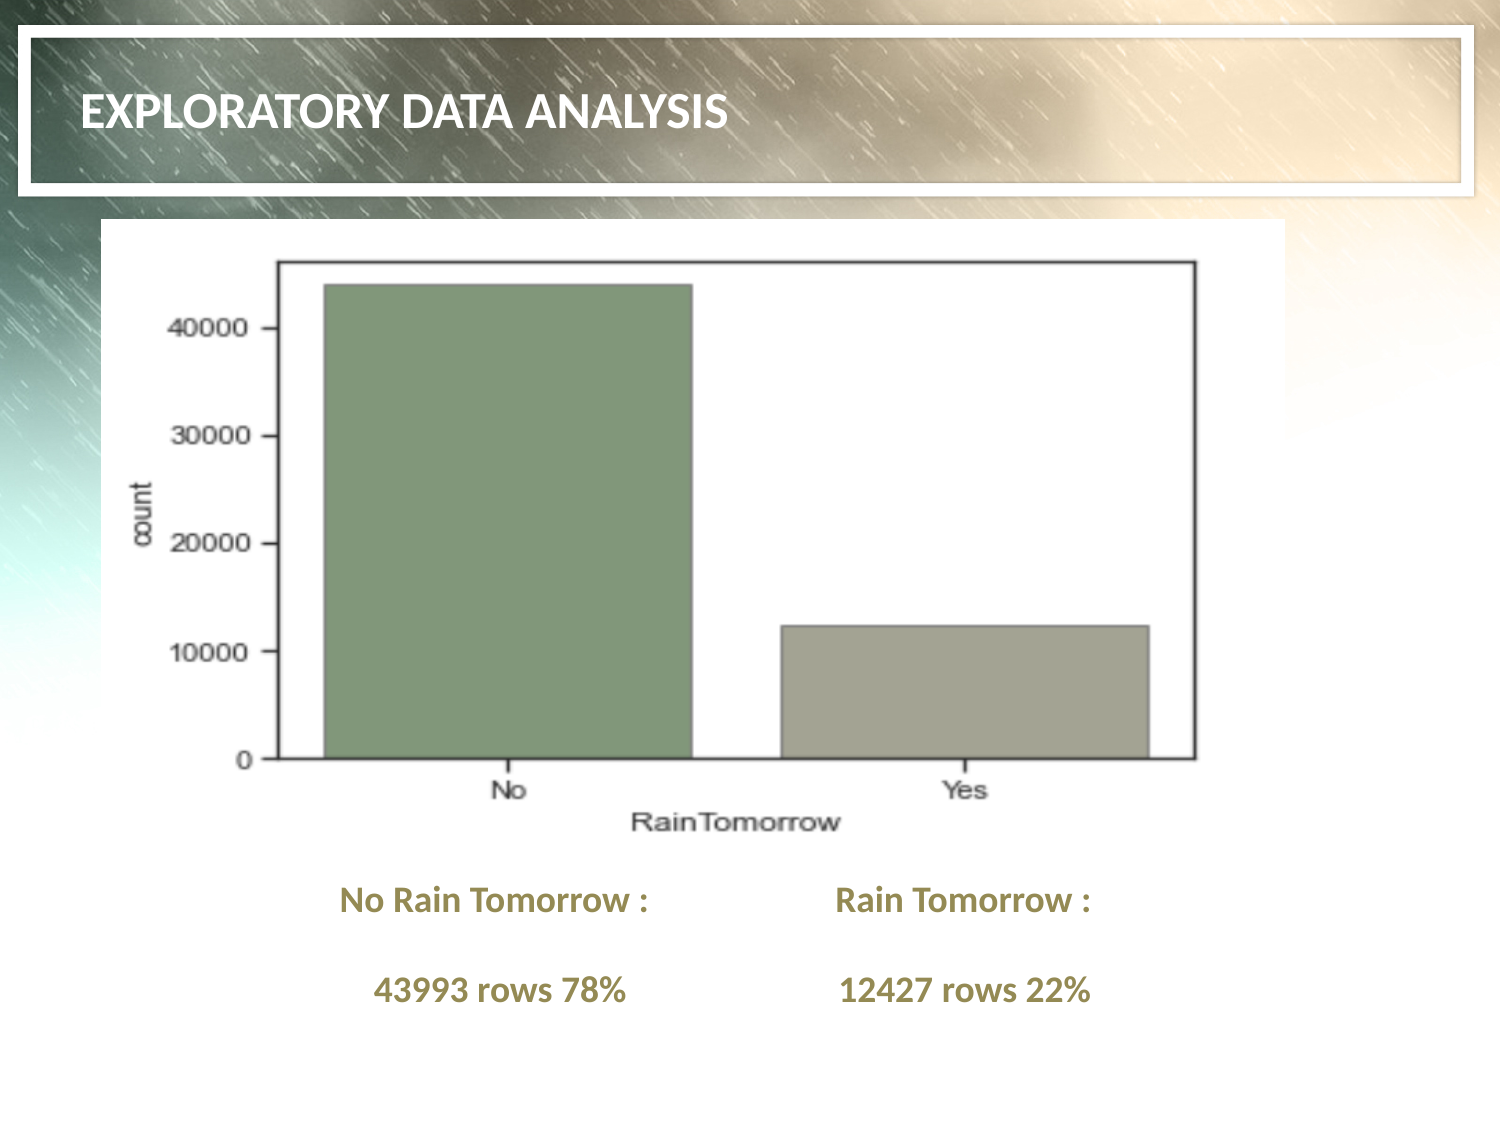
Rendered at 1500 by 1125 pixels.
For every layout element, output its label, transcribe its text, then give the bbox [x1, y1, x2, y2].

text_box No Rain Tomorrow : Rain Tomorrow : 43993 rows 78% 12427 rows 22% [324, 822, 1500, 1125]
title EXPLORATORY DATA ANALYSIS [64, 42, 1322, 174]
picture [0, 0, 1500, 1125]
